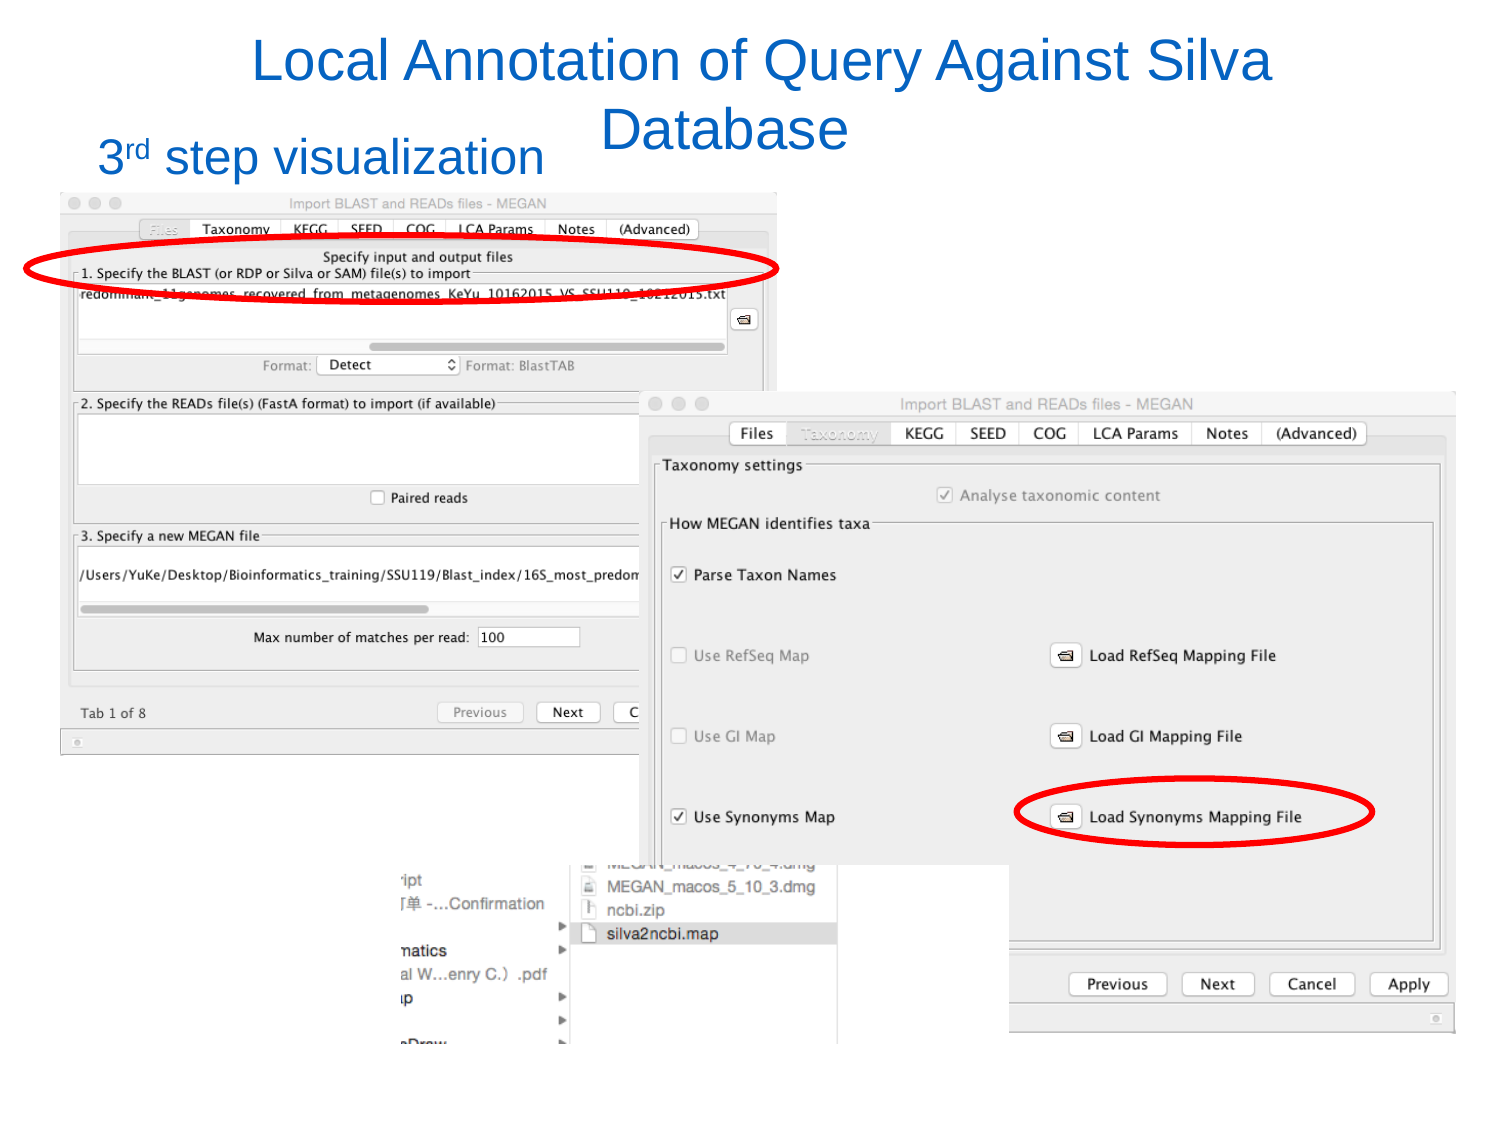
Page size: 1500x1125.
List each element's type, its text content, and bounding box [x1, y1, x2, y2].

text_box [26, 254, 60, 283]
text_box 3rd step visualization [14, 116, 1436, 192]
text_box Local Annotation of Query Against Silva Database [77, 14, 1373, 116]
picture [60, 192, 1457, 1044]
